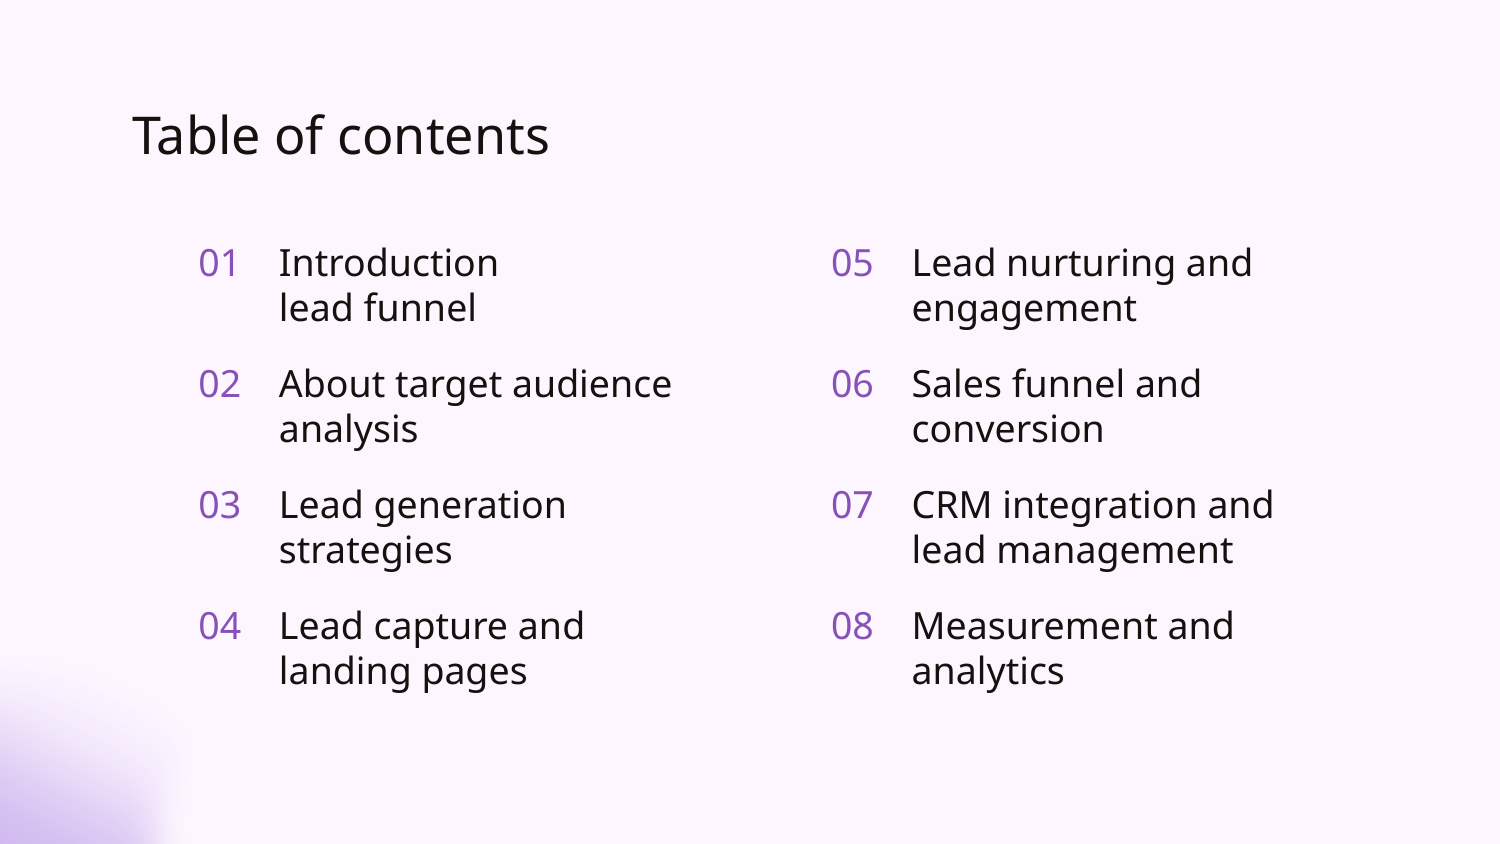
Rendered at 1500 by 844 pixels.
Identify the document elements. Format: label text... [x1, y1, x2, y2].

subtitle CRM integration and lead management [896, 465, 1325, 586]
title 07 [808, 465, 896, 586]
subtitle Introduction lead funnel [263, 224, 692, 345]
picture [0, 561, 286, 844]
subtitle Lead generation strategies [263, 465, 692, 586]
title 02 [175, 345, 263, 465]
title 05 [808, 224, 896, 345]
subtitle Lead nurturing and engagement [896, 224, 1325, 345]
title Table of contents [117, 87, 1383, 178]
title 06 [808, 345, 896, 465]
title 03 [175, 465, 263, 586]
subtitle Sales funnel and conversion [896, 345, 1325, 465]
subtitle Lead capture and landing pages [263, 586, 692, 708]
title 04 [175, 586, 263, 708]
subtitle About target audience analysis [263, 345, 692, 465]
title 01 [175, 224, 263, 345]
subtitle Measurement and analytics [896, 586, 1325, 708]
title 08 [808, 586, 896, 708]
